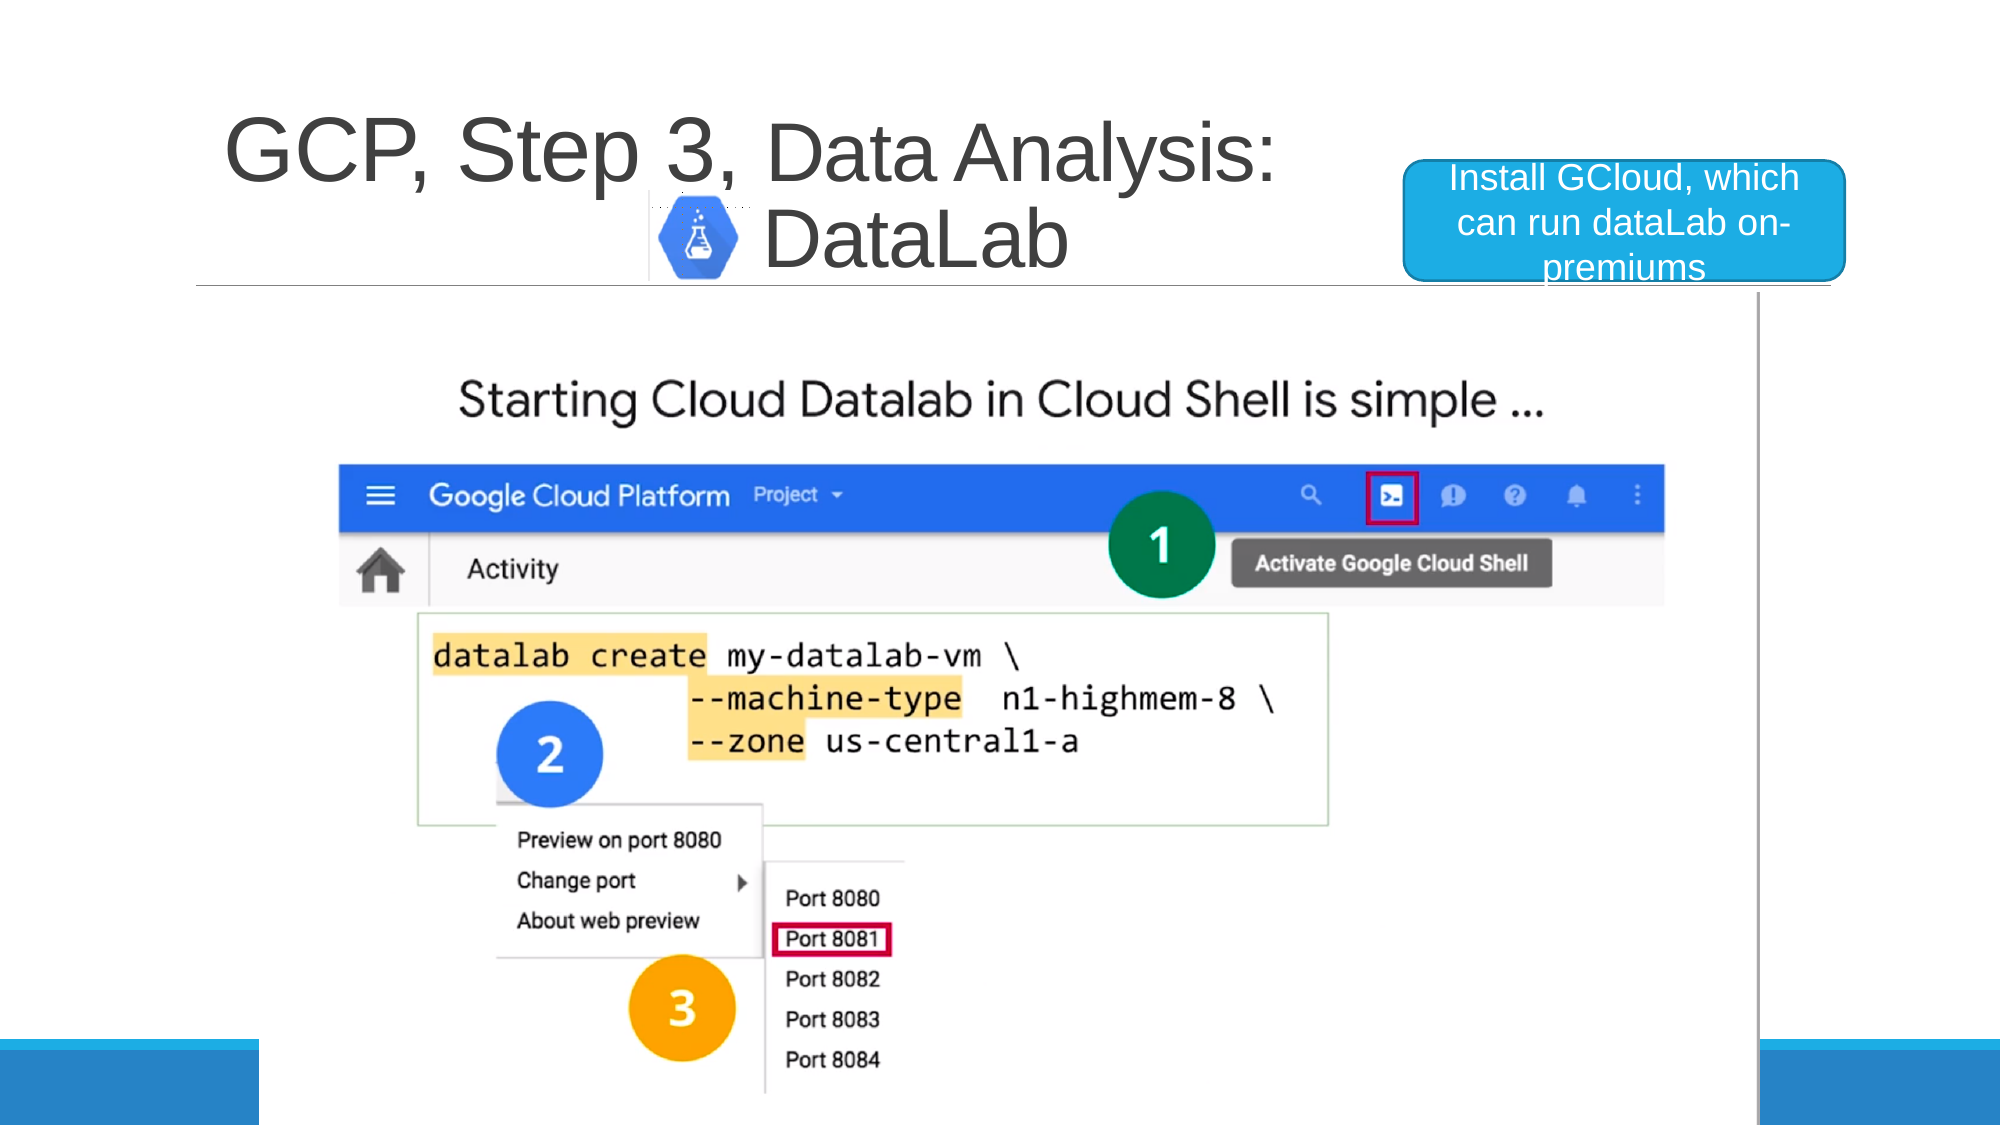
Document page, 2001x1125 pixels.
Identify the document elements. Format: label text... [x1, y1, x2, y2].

picture [258, 291, 1760, 1125]
picture [647, 189, 750, 282]
text_box GCP, Step 3, Data Analysis: DataLab [208, 54, 2000, 293]
text_box Install GCloud, which can run dataLab on-premiums [1402, 159, 1847, 282]
